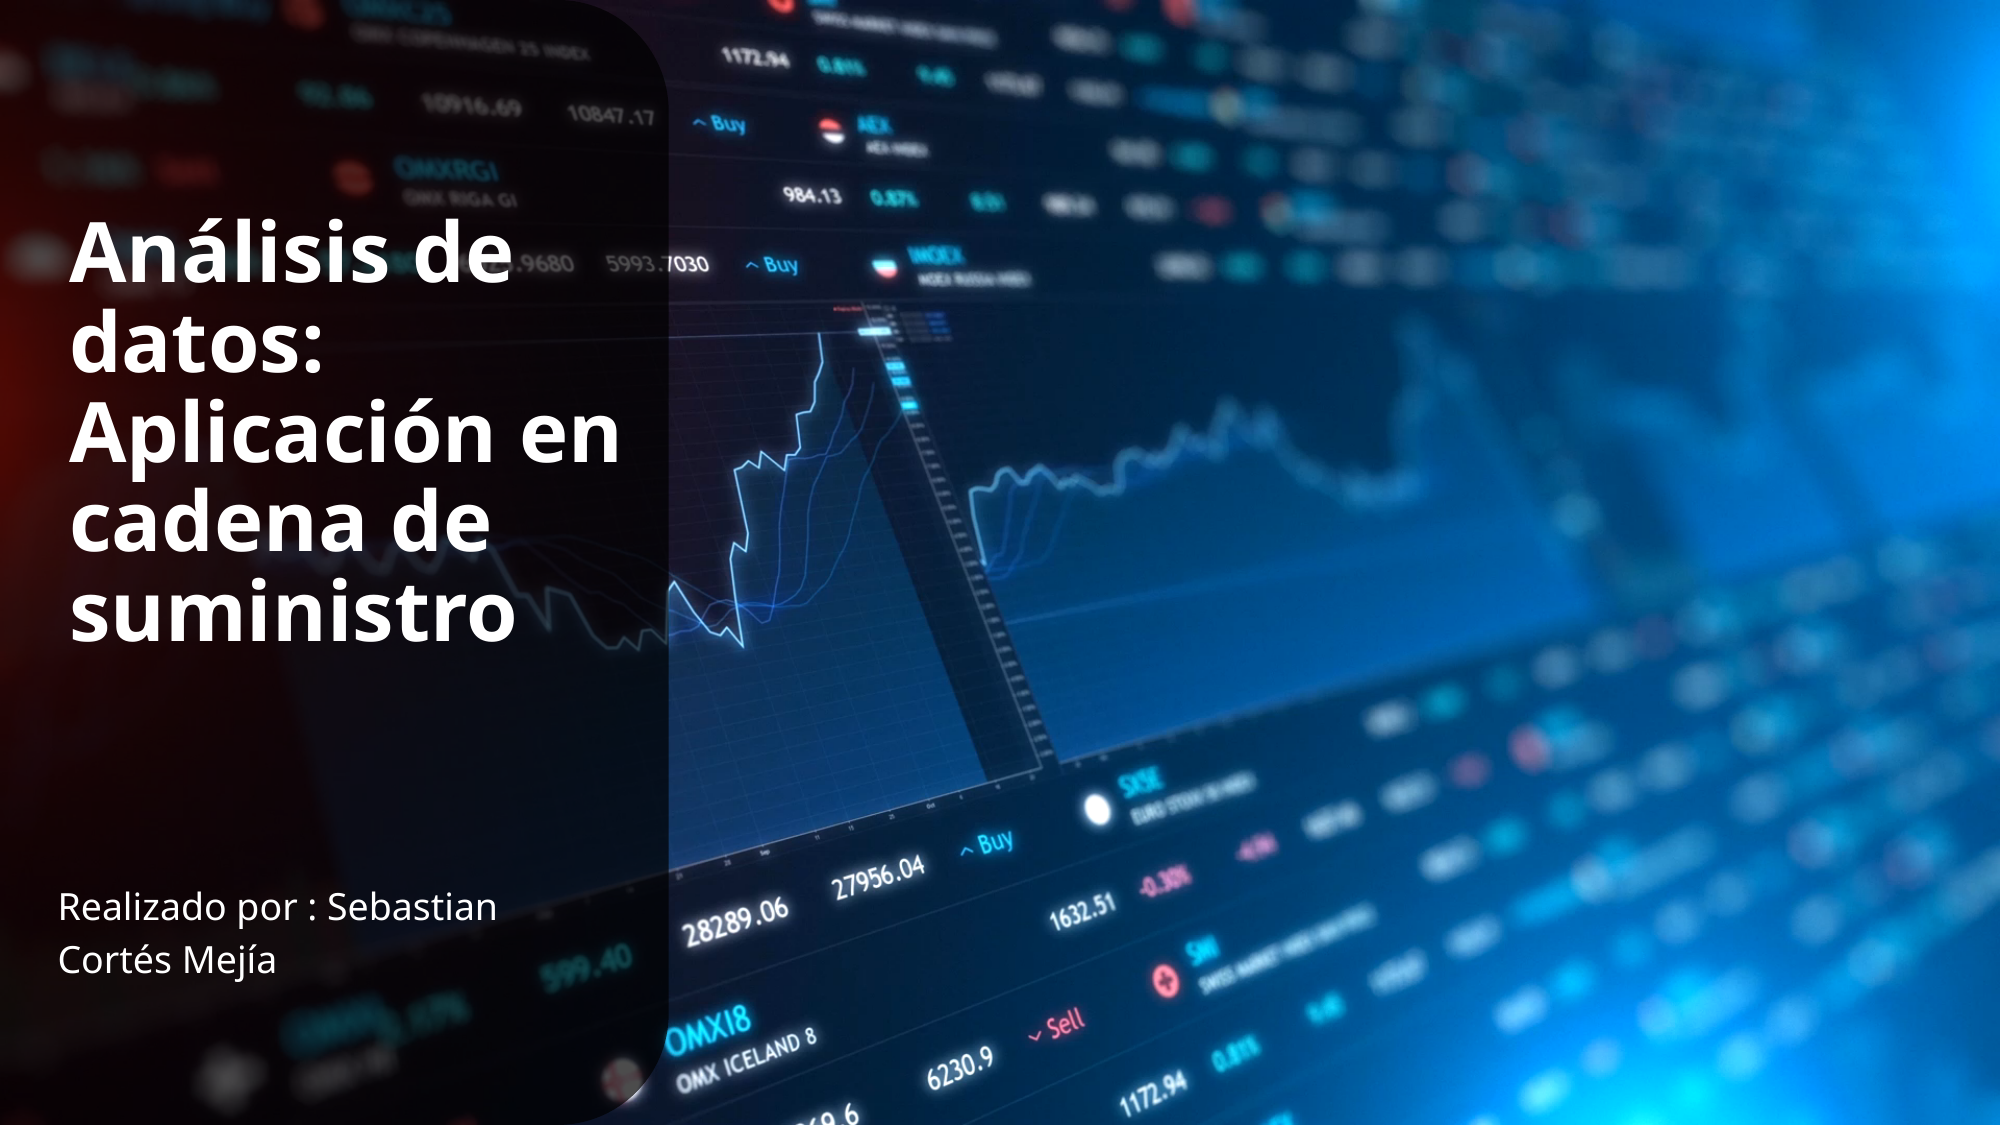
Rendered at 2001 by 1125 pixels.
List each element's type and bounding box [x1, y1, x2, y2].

text_box [0, 0, 2000, 1125]
